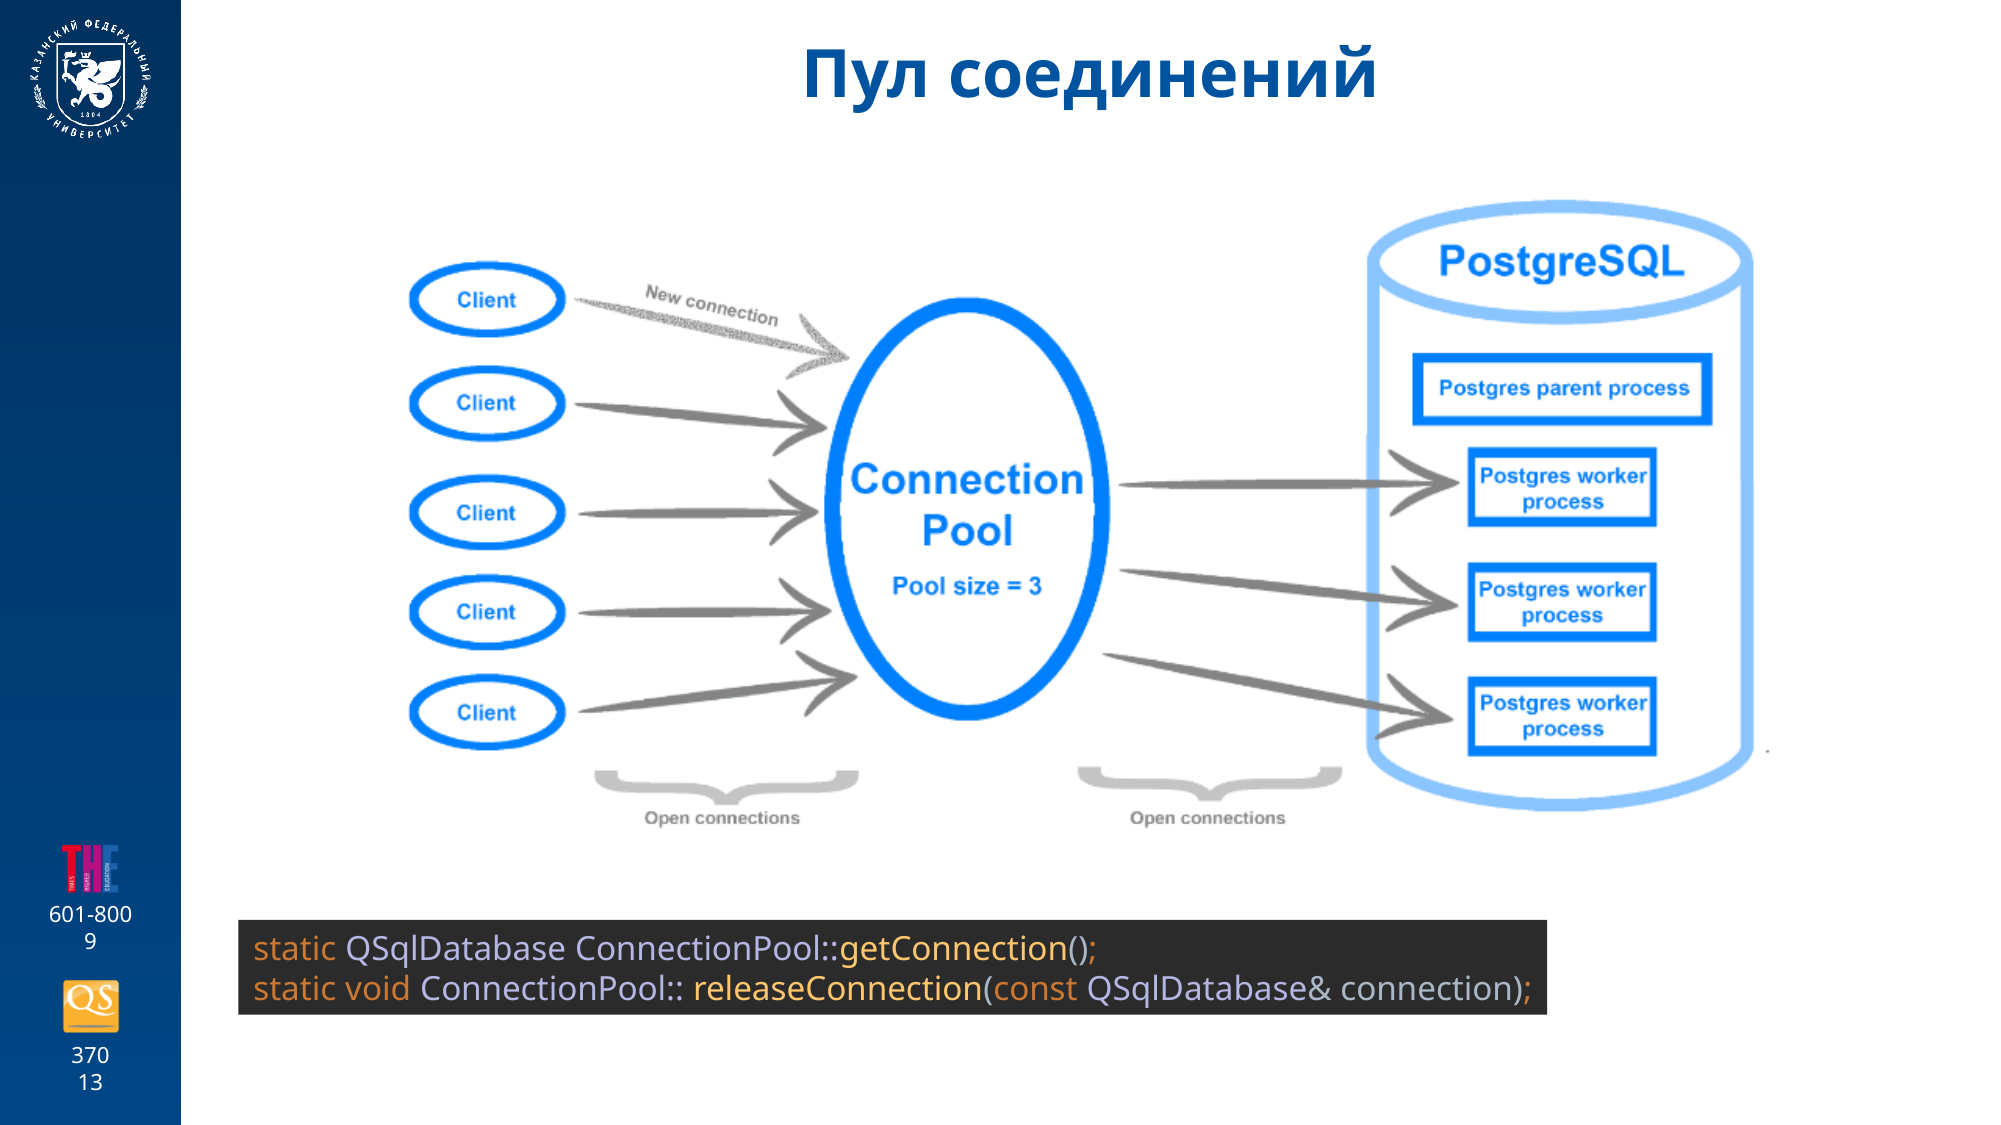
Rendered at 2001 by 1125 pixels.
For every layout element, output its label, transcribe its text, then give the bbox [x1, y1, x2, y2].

text_box 370 13 [18, 1034, 163, 1103]
picture [360, 164, 1821, 882]
picture [51, 967, 130, 1045]
text_box 601-800 9 [18, 893, 163, 962]
picture [62, 840, 119, 896]
picture [29, 19, 151, 138]
text_box Пул соединений [287, 23, 1894, 118]
text_box [0, 0, 182, 1125]
text_box static QSqlDatabase ConnectionPool::getConnection(); static void ConnectionPool:: releaseConnection(const QSqlDatabase& connection); [238, 919, 1548, 1015]
